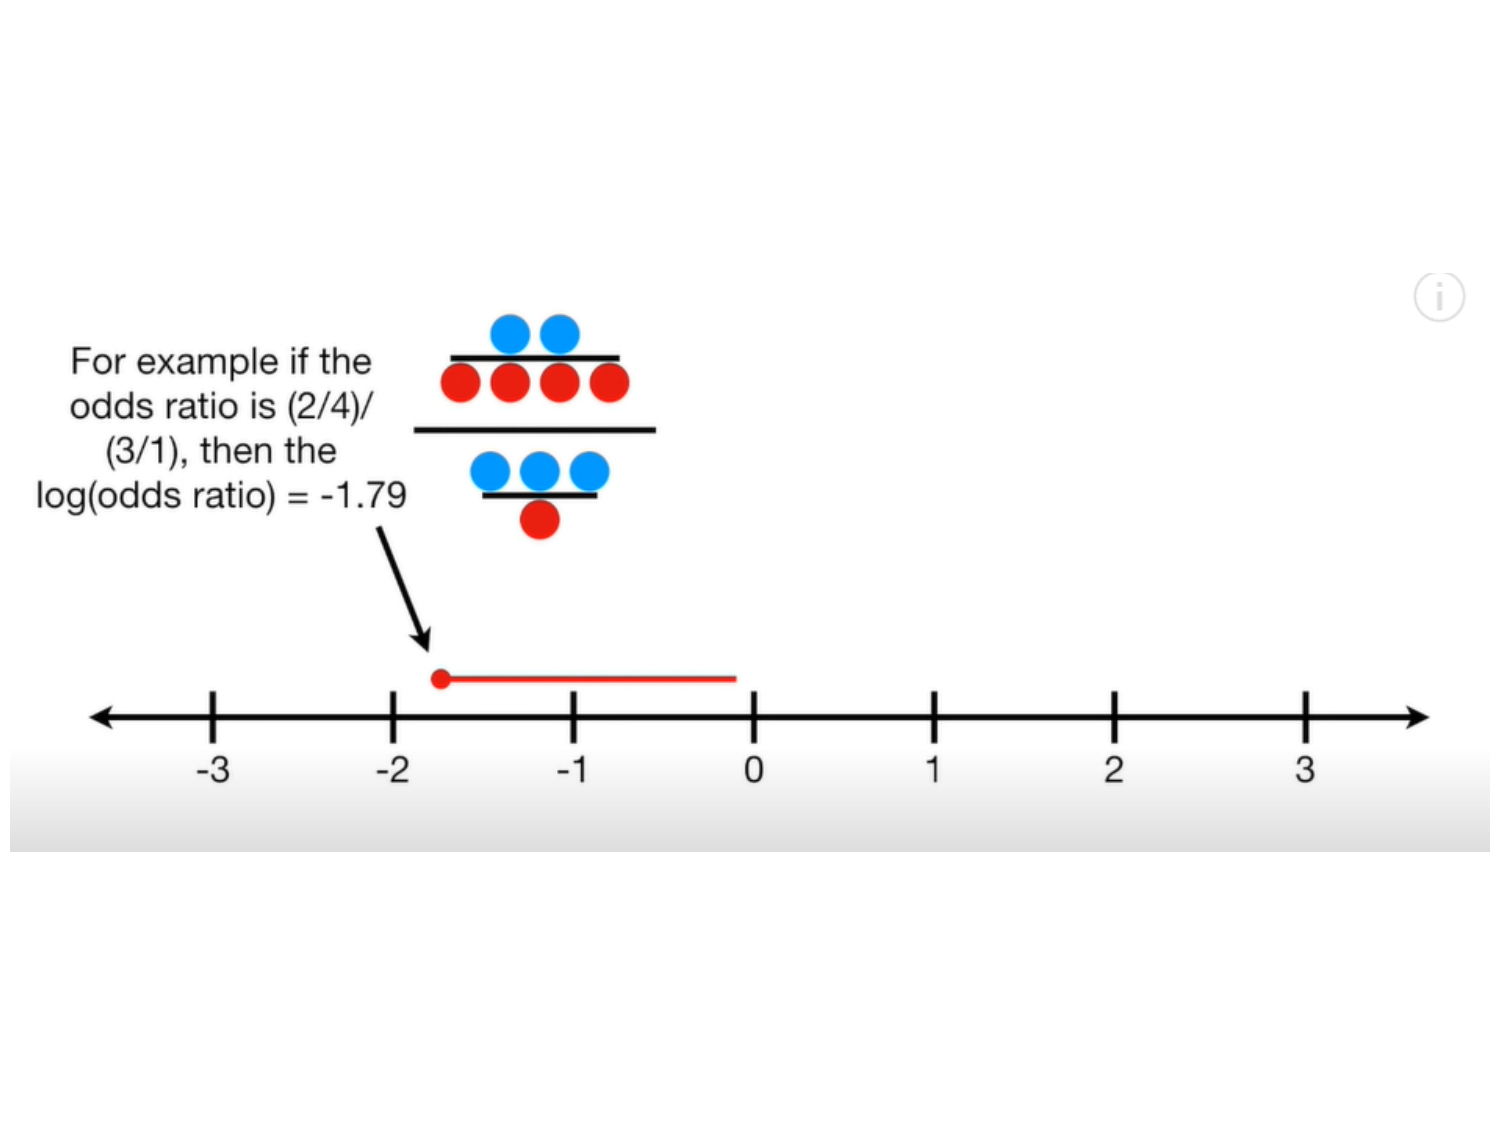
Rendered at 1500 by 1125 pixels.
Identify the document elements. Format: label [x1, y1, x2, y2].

picture [10, 273, 1490, 852]
